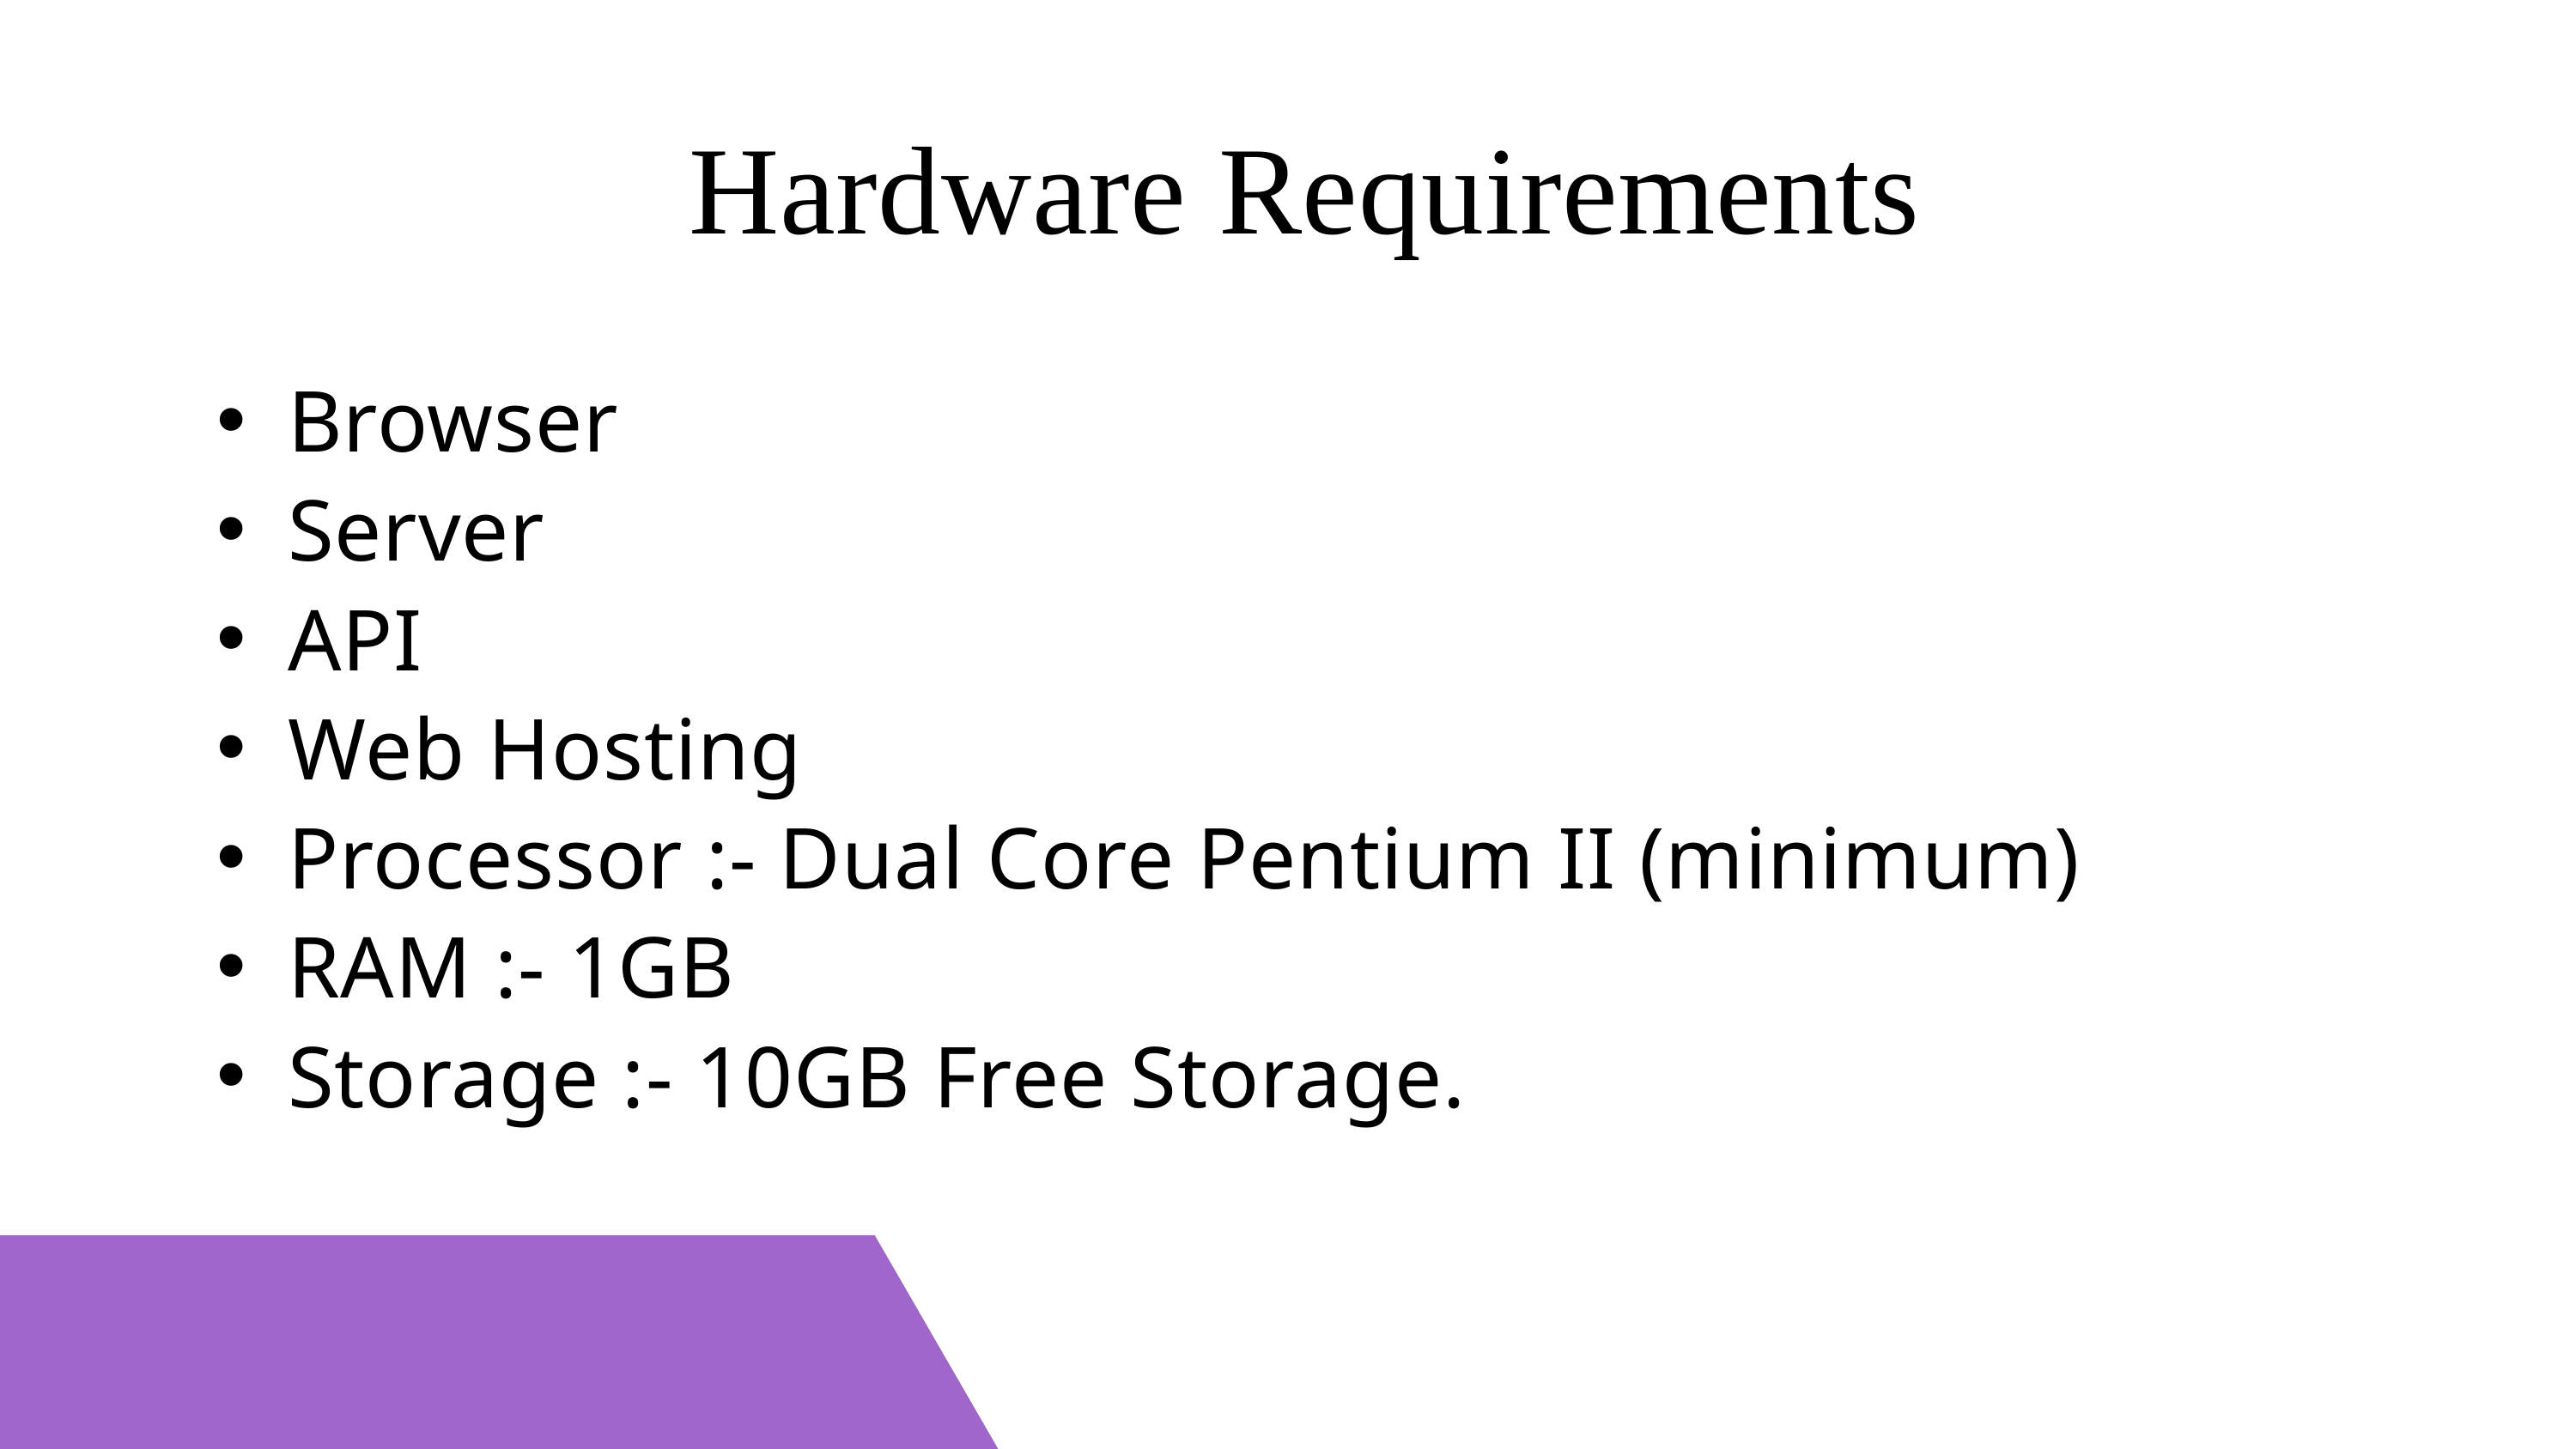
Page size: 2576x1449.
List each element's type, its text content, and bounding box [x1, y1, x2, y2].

text_box Hardware Requirements [179, 83, 2432, 259]
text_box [0, 1234, 1128, 1449]
text_box Browser Server API Web Hosting Processor :- Dual Core Pentium II (minimum) RAM :- 1GB Storage :- 10GB Free Storage. [144, 359, 2432, 1125]
